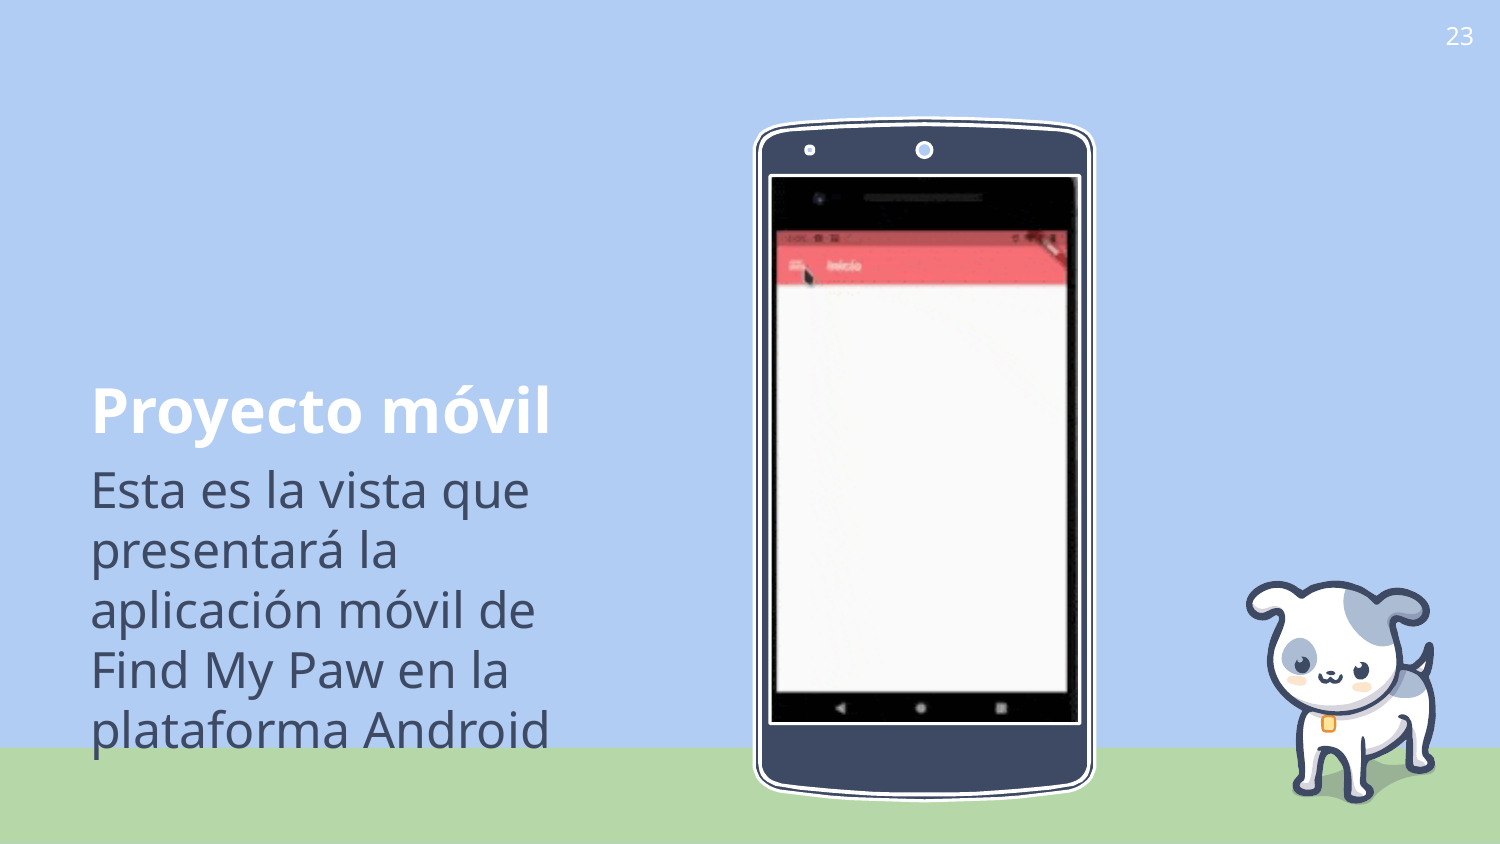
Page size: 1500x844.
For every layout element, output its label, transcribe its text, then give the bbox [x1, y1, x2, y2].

slide_number ‹#› [1399, 5, 1490, 70]
picture [765, 145, 1084, 756]
list Proyecto móvil Esta es la vista que presentará la aplicación móvil de Find My Paw en la plataforma Android [75, 75, 660, 774]
text_box [754, 117, 1095, 801]
